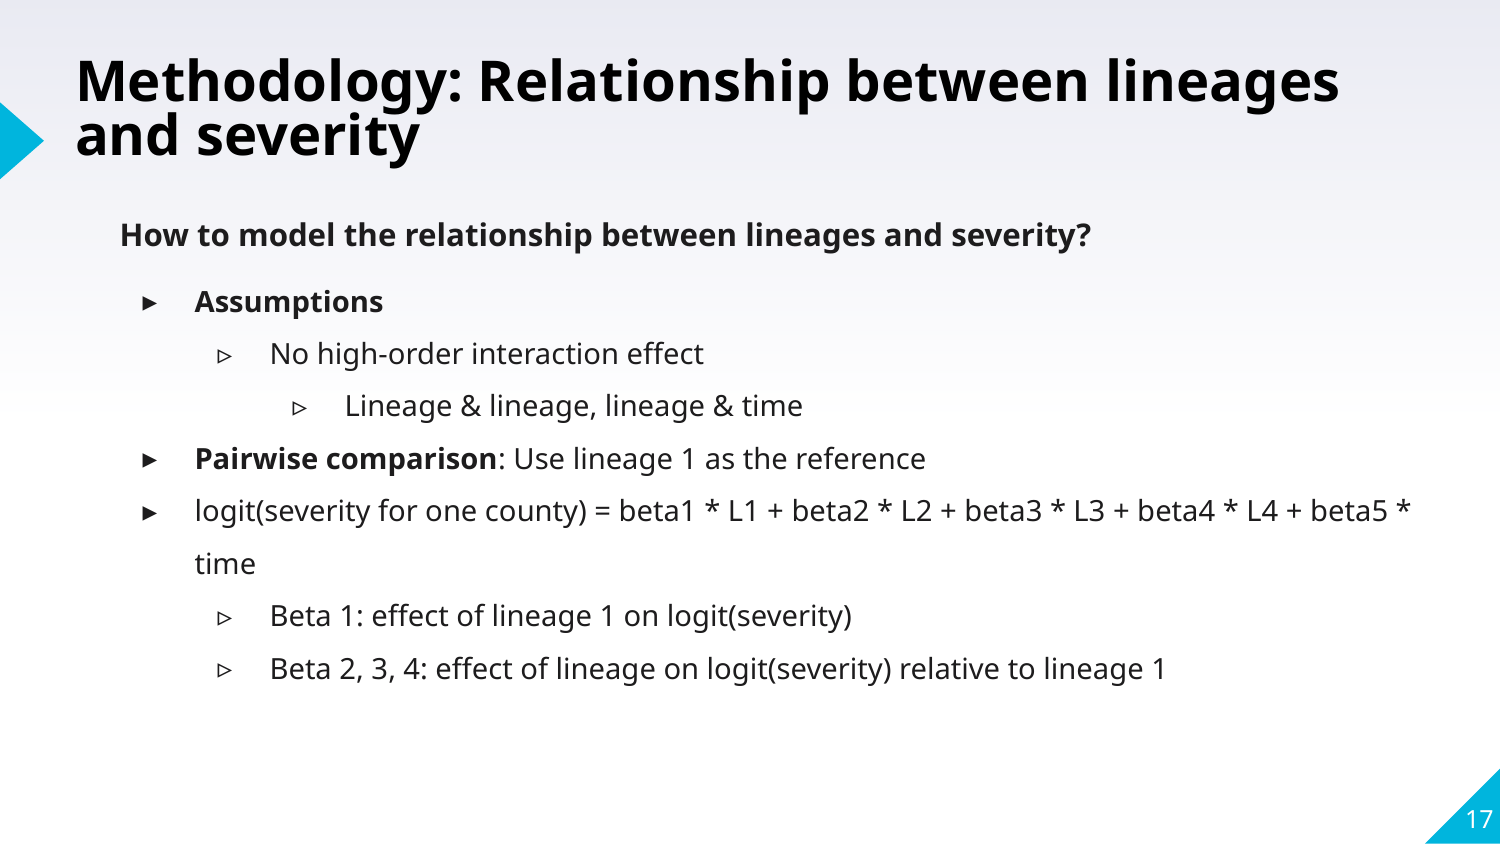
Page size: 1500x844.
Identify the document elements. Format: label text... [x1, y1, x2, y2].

list How to model the relationship between lineages and severity? Assumptions No high-order interaction effect Lineage & lineage, lineage & time Pairwise comparison: Use lineage 1 as the reference logit(severity for one county) = beta1 * L1 + beta2 * L2 + beta3 * L3 + beta4 * L4 + beta5 * time Beta 1: effect of lineage 1 on logit(severity) Beta 2, 3, 4: effect of lineage on logit(severity) relative to lineage 1 [119, 196, 1459, 774]
slide_number ‹#› [1418, 760, 1494, 838]
title Methodology: Relationship between lineages and severity [75, 58, 1381, 163]
